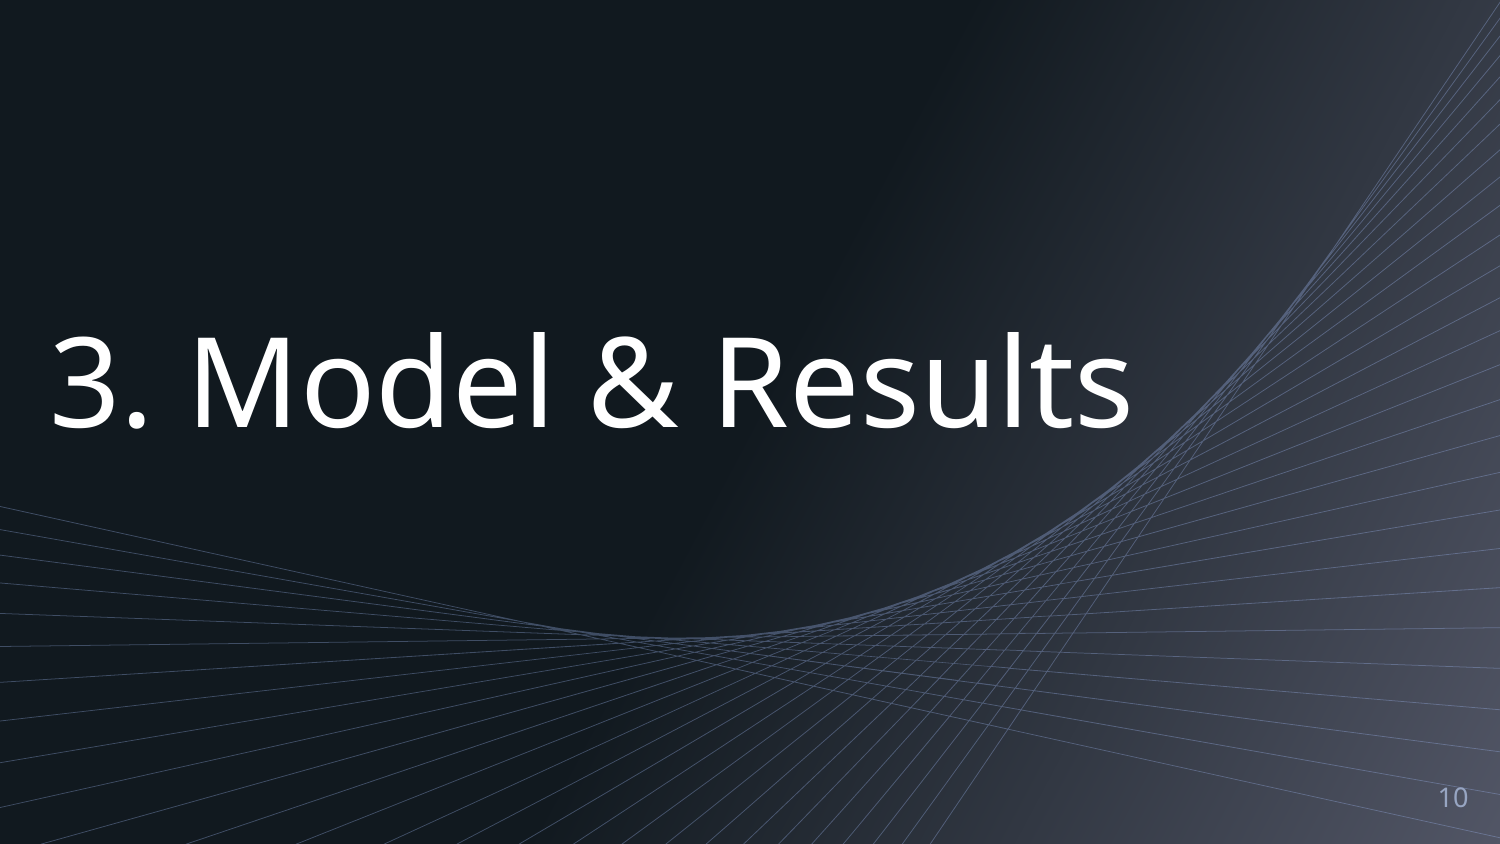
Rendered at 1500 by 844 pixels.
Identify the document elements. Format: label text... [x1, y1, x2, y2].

slide_number 10 [1378, 766, 1469, 832]
text_box 3. Model & Results [49, 197, 1160, 455]
